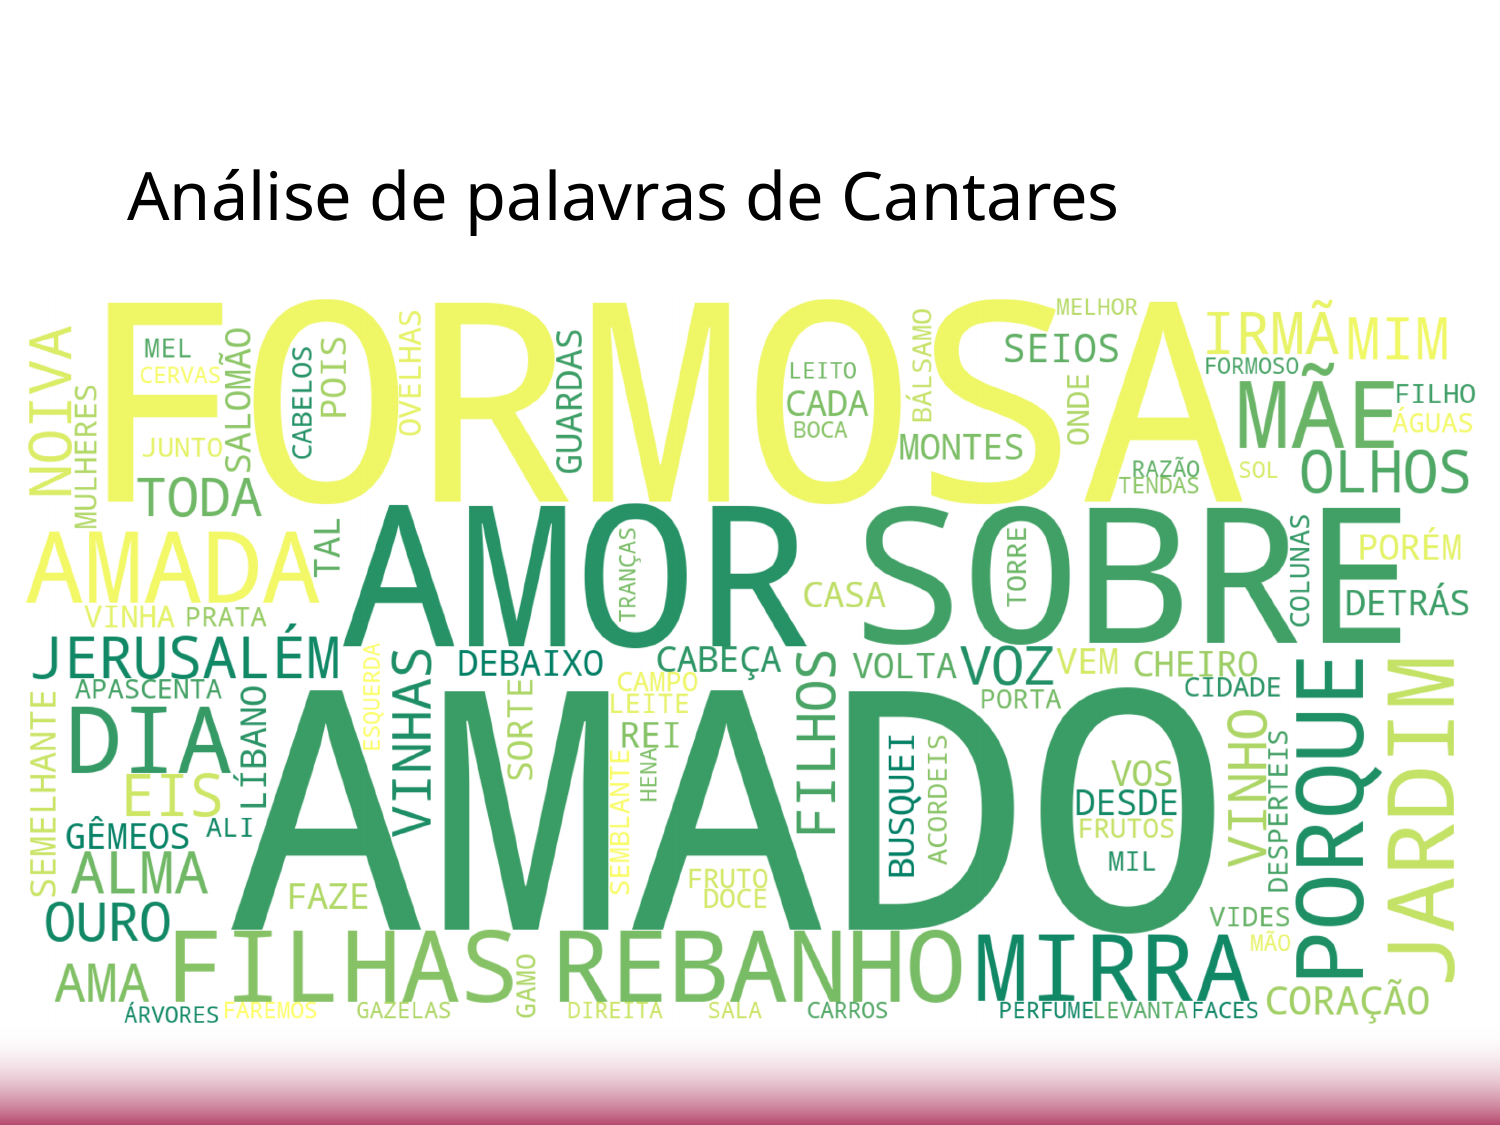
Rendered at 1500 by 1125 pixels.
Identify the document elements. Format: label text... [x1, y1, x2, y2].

text_box [0, 987, 1500, 1125]
title Análise de palavras de Cantares [112, 99, 1388, 288]
picture [17, 292, 1483, 1030]
